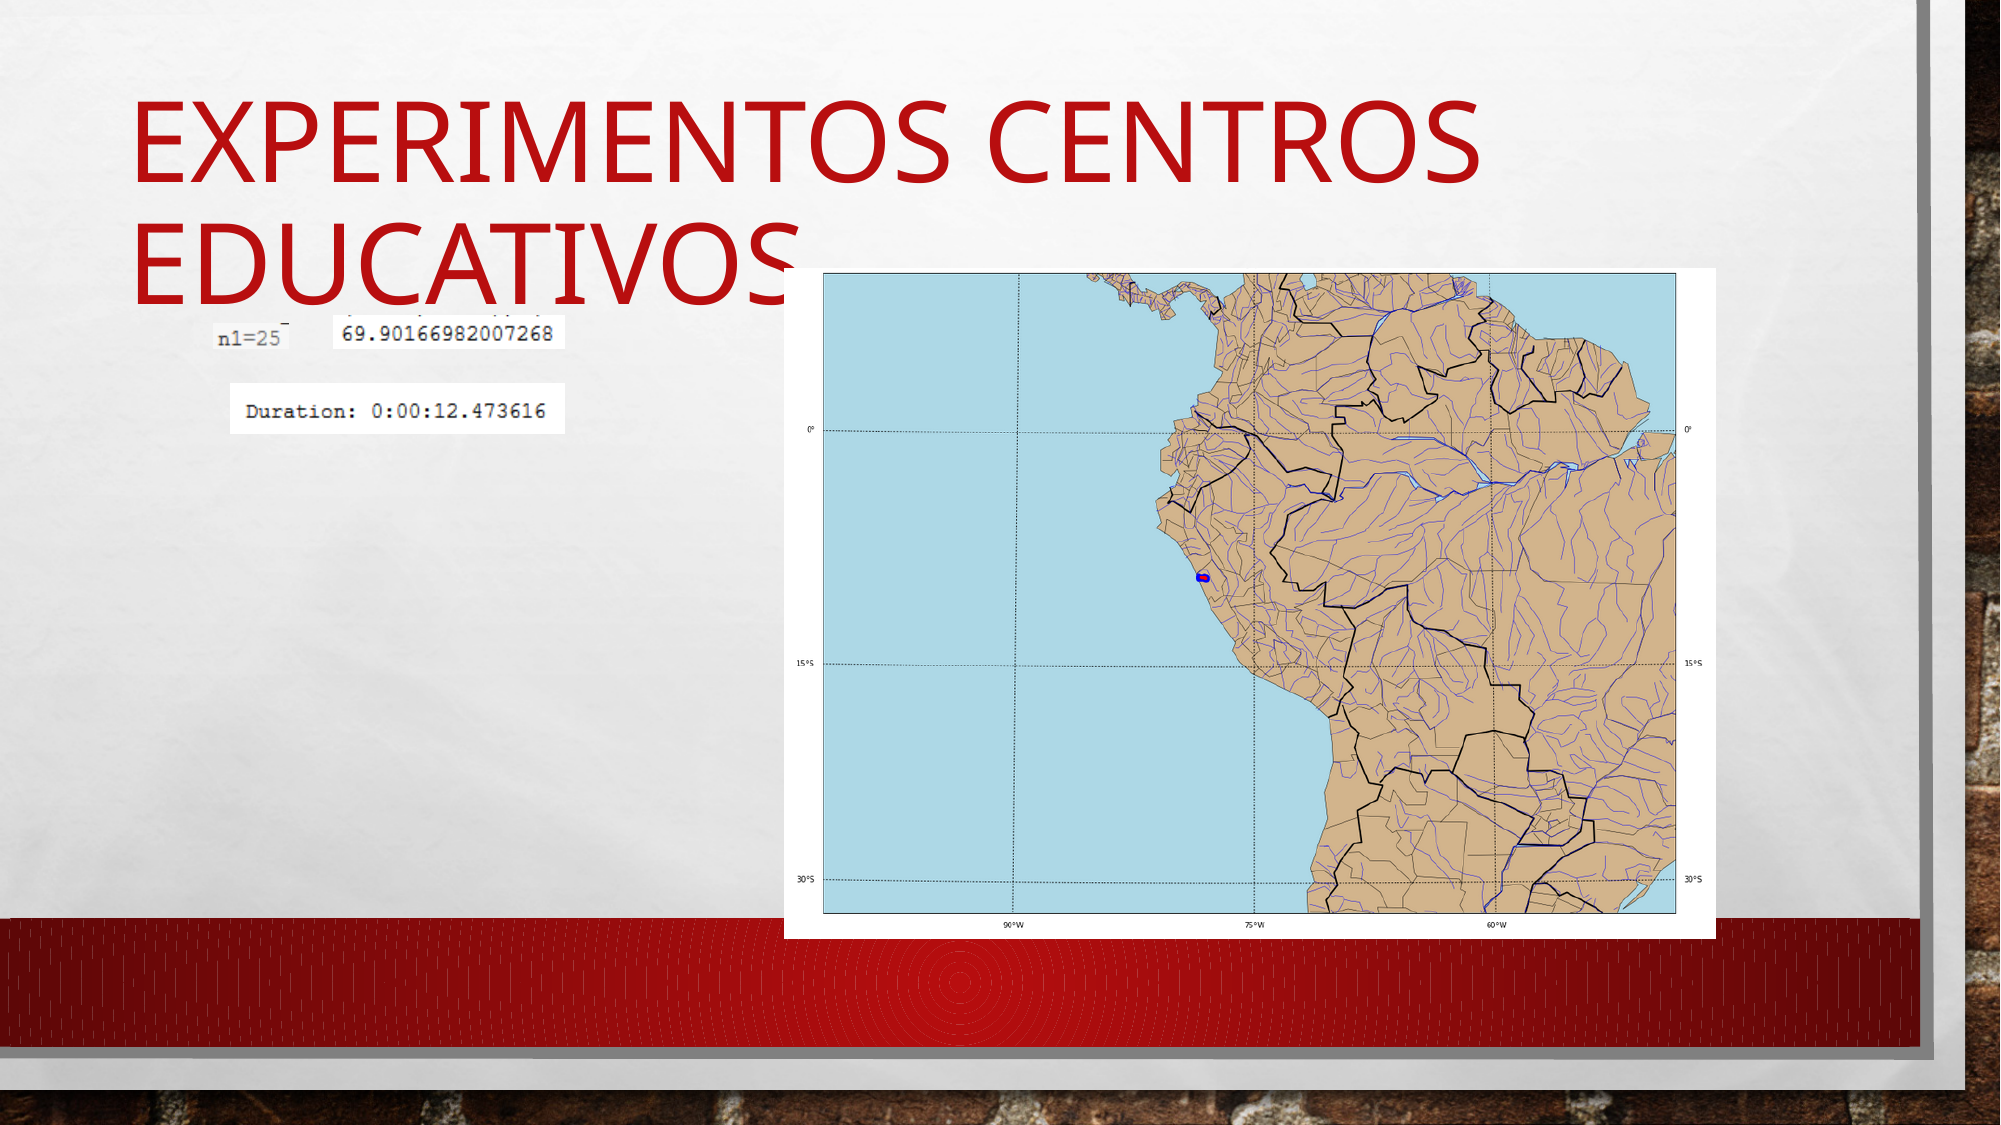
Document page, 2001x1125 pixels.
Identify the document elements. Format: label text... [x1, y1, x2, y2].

picture [783, 268, 1717, 939]
picture [213, 323, 289, 349]
picture [229, 383, 565, 434]
title EXPERIMENTOS CENTROS EDUCATIVOS [112, 112, 1818, 302]
picture [333, 315, 565, 349]
picture [0, 0, 2000, 1125]
